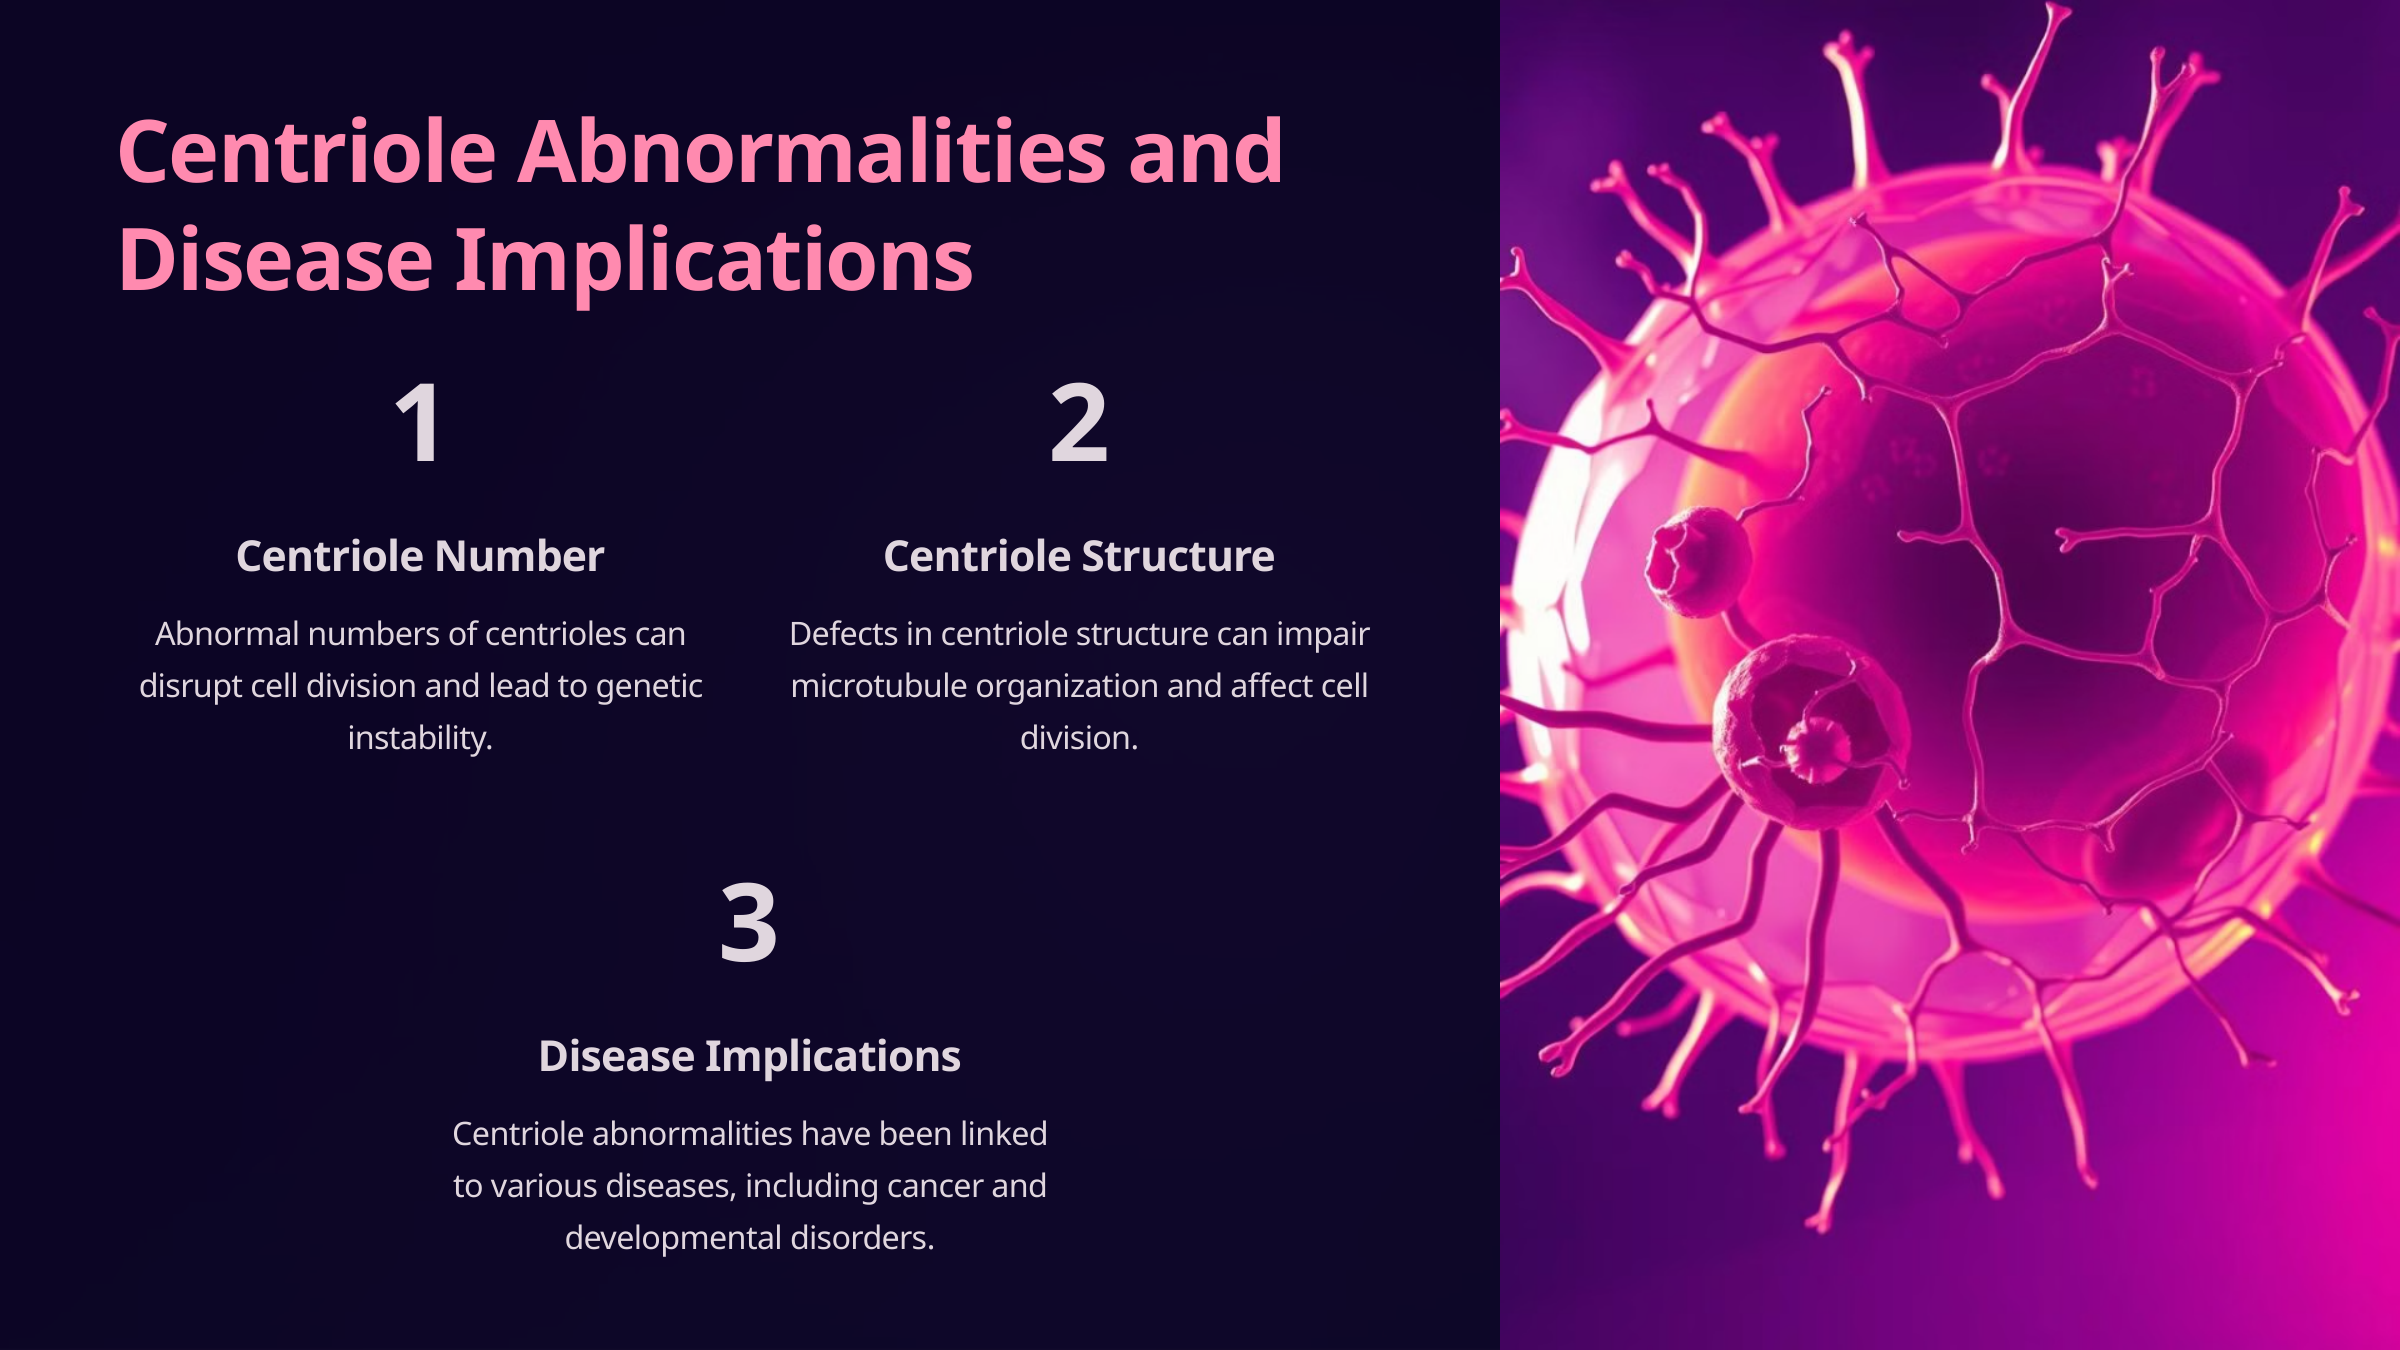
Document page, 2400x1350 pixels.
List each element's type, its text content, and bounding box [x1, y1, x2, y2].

text_box Centriole abnormalities have been linked to various diseases, including cancer and developmental disorders. [445, 1099, 1055, 1259]
text_box 3 [445, 874, 1055, 985]
text_box Centriole Abnormalities and Disease Implications [115, 91, 1384, 309]
picture [1499, 0, 2400, 1350]
text_box Disease Implications [532, 1025, 968, 1080]
text_box Centriole Number [203, 525, 638, 580]
text_box Abnormal numbers of centrioles can disrupt cell division and lead to genetic instability. [115, 599, 726, 759]
text_box Centriole Structure [861, 525, 1297, 580]
text_box Defects in centriole structure can impair microtubule organization and affect cell division. [774, 599, 1384, 759]
text_box 1 [115, 374, 726, 485]
text_box 2 [774, 374, 1384, 485]
